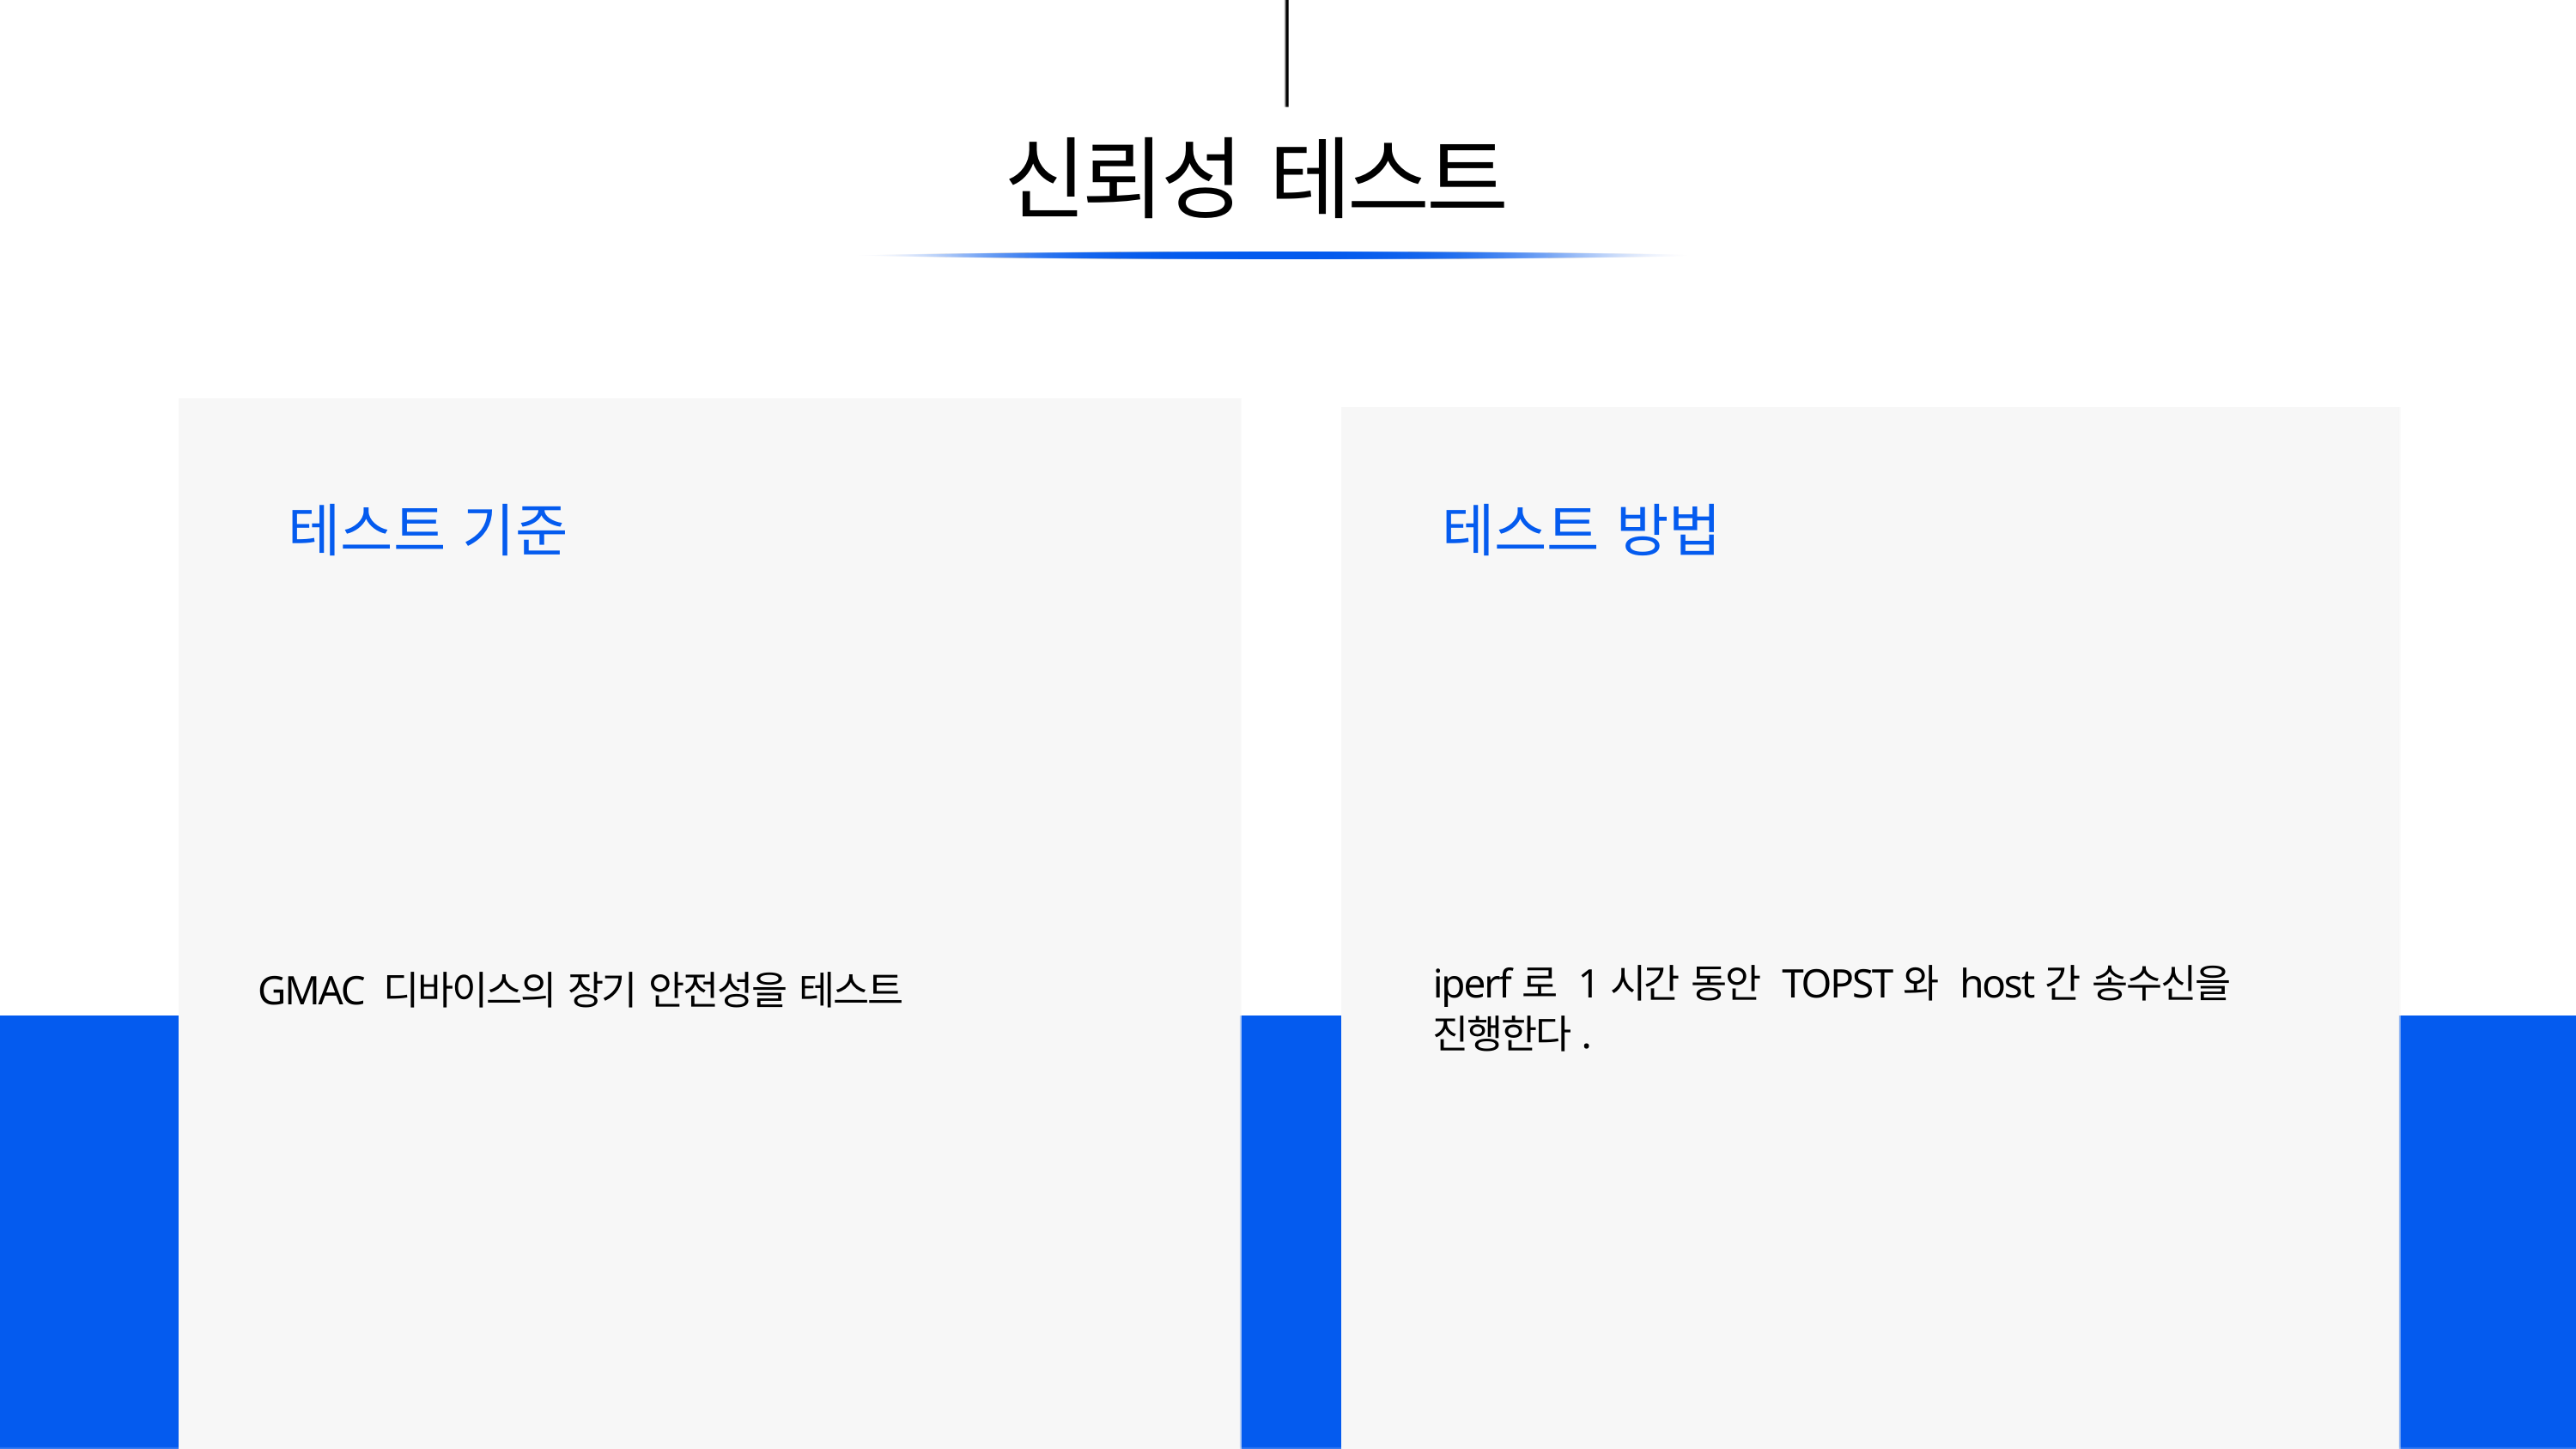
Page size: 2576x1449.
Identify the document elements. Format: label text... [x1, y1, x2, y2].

picture [853, 252, 1723, 260]
picture [1228, 0, 1344, 106]
text_box 신뢰성 테스트 [640, 126, 1874, 252]
picture [0, 398, 2576, 1449]
